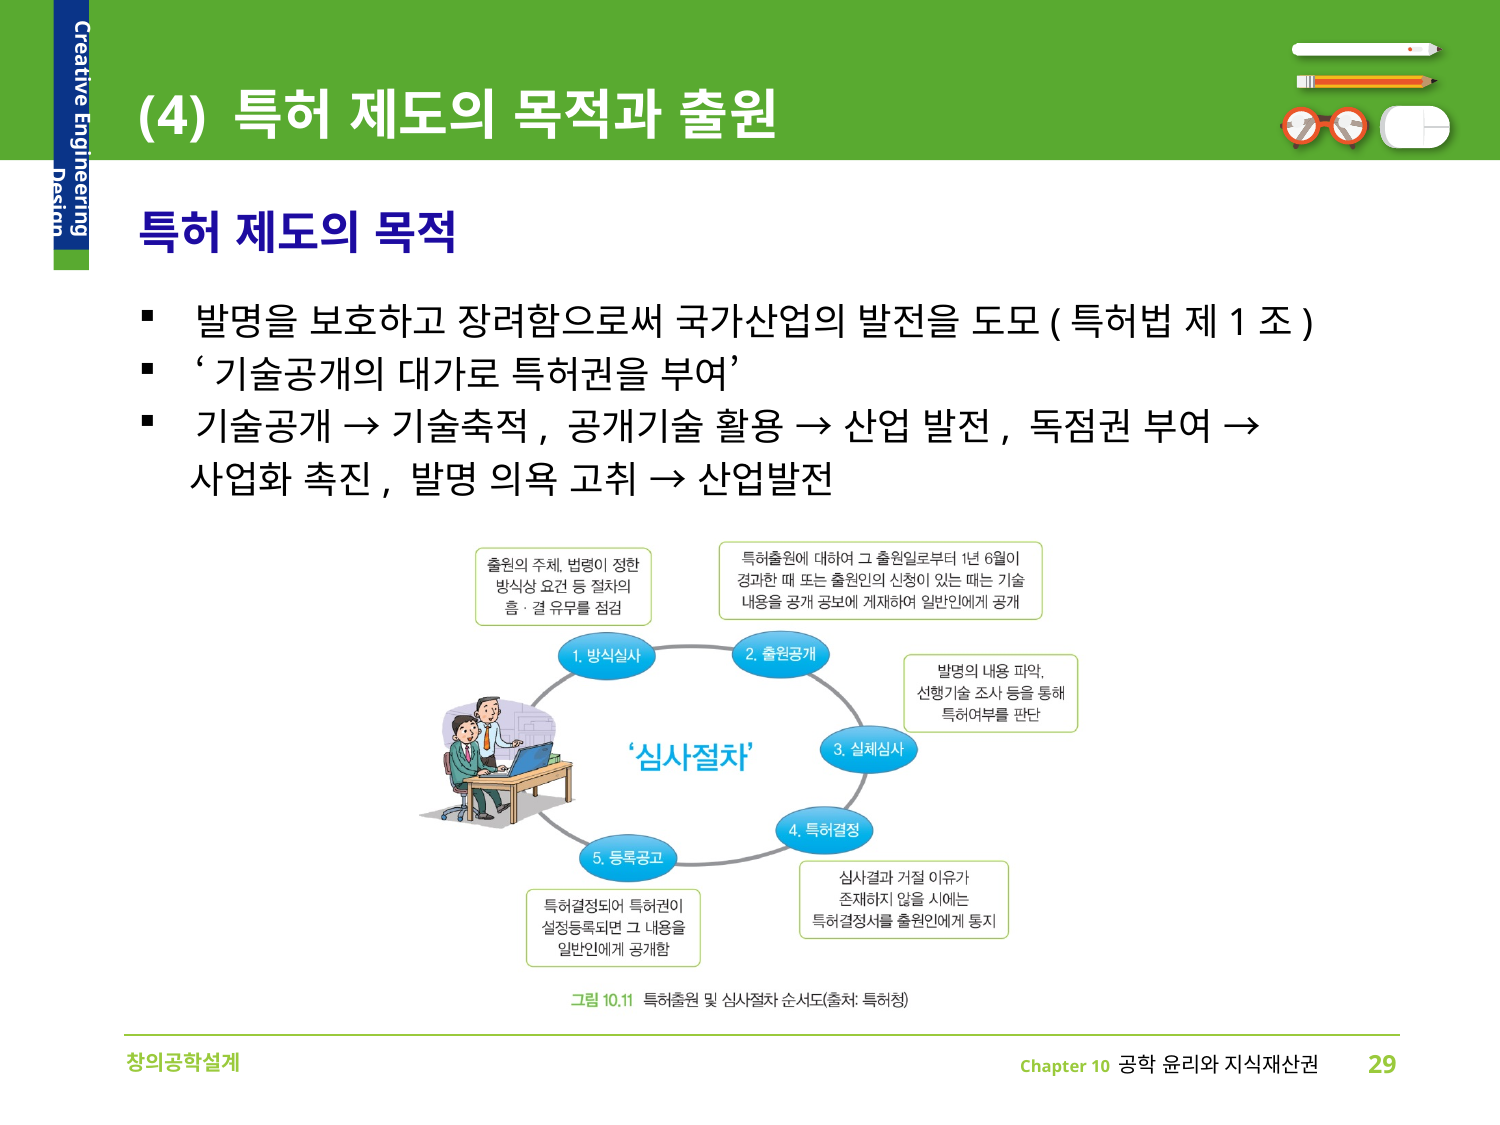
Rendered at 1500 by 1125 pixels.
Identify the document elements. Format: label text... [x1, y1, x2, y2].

picture [395, 538, 1105, 1024]
list 특허 제도의 목적 [123, 196, 1400, 290]
title (4) 특허 제도의 목적과 출원 [123, 66, 1400, 159]
list 발명을 보호하고 장려함으로써 국가산업의 발전을 도모(특허법 제1조) ‘기술공개의 대가로 특허권을 부여’ 기술공개 → 기술축적, 공개기술 활용 → 산업 발전, 독점권 부여 → 사업화 촉진, 발명 의욕 고취 → 산업발전 [123, 290, 1400, 882]
